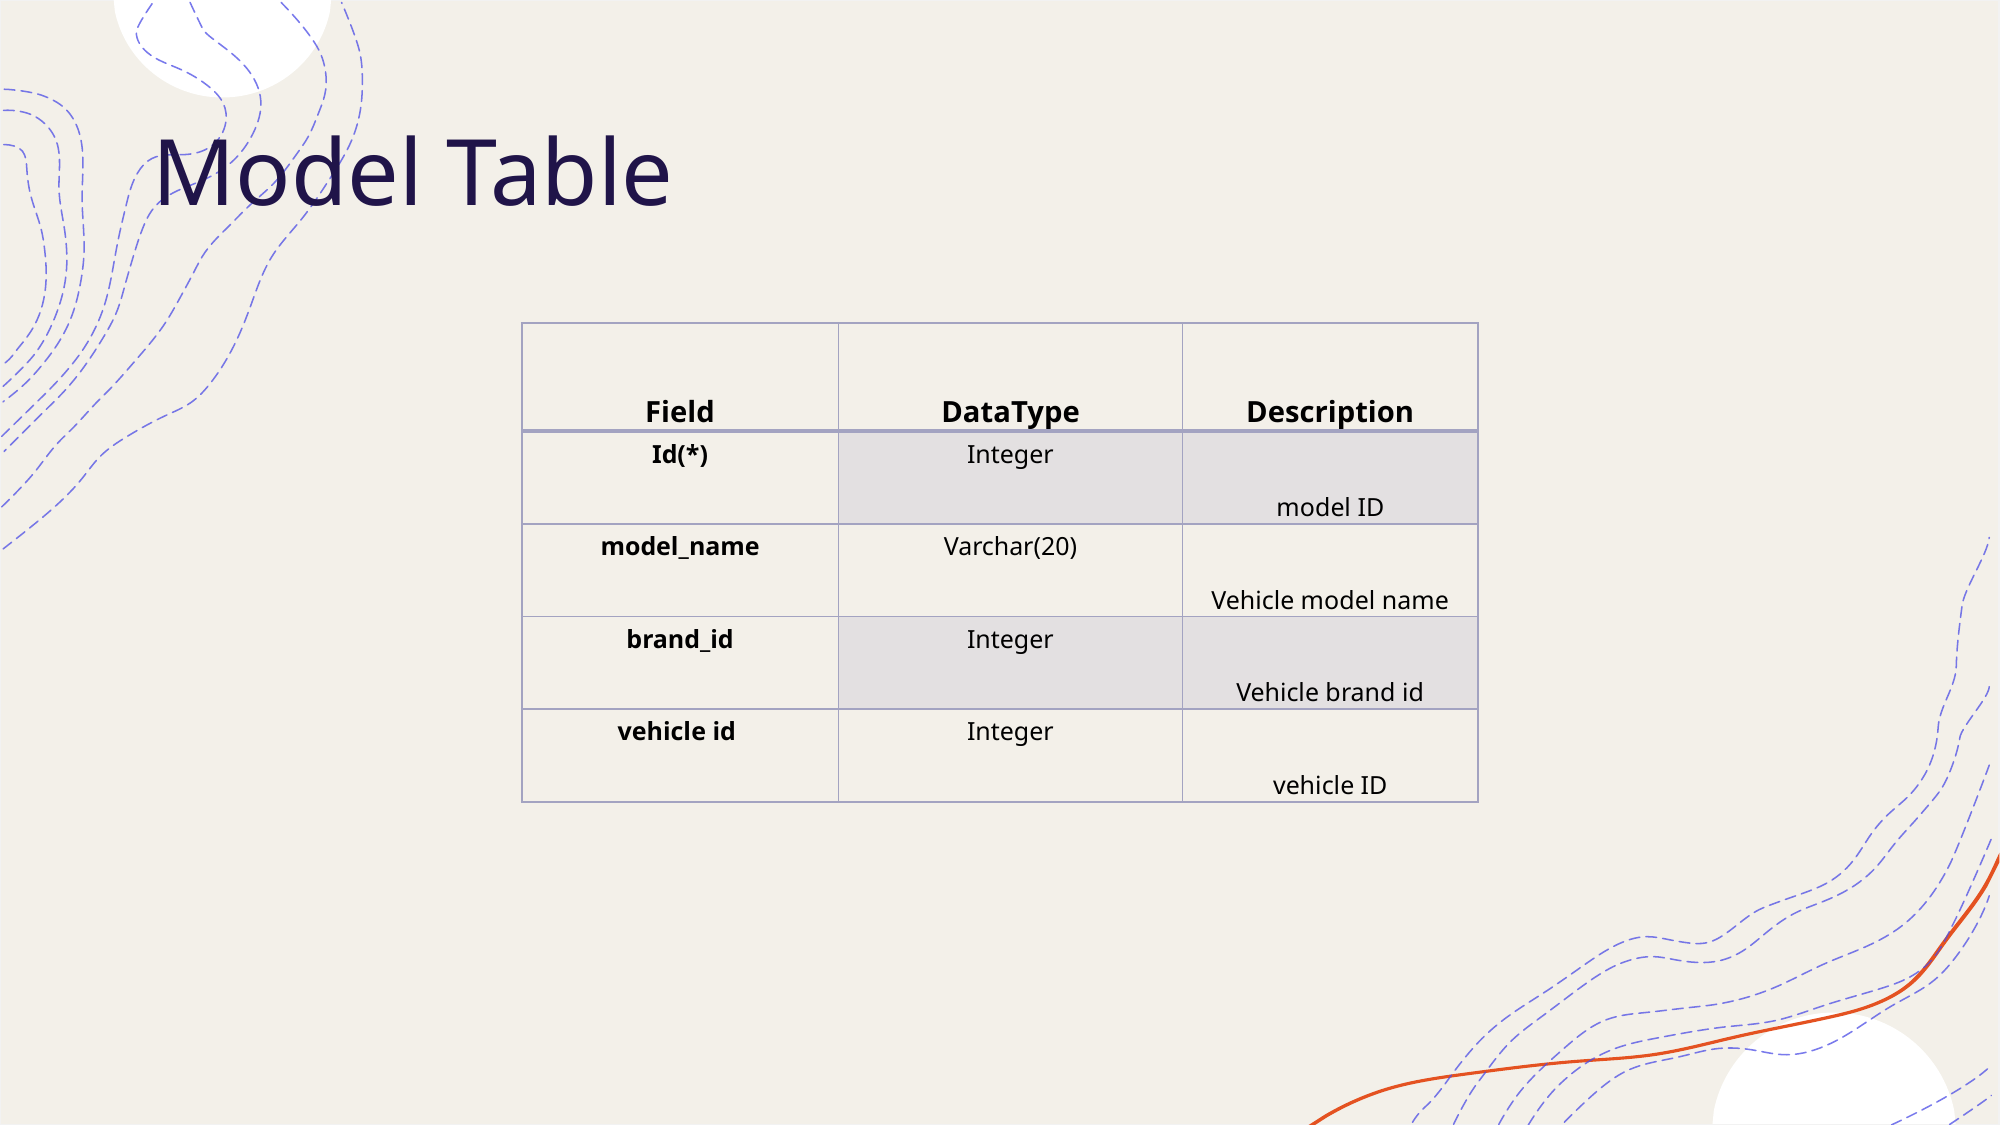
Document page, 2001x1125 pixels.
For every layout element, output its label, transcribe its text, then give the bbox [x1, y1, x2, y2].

table_cell model_name [523, 525, 838, 616]
table_cell vehicle ID [1183, 710, 1477, 801]
table_cell Varchar(20) [839, 525, 1182, 616]
table_cell Id(*) [523, 433, 838, 523]
table_cell Vehicle model name [1183, 525, 1477, 616]
table_header Field [523, 324, 838, 429]
title Model Table [137, 59, 1863, 278]
table_cell model ID [1183, 433, 1477, 523]
table_cell vehicle id [523, 710, 838, 801]
table_header Description [1183, 324, 1477, 429]
table_cell Integer [839, 710, 1182, 801]
table_cell brand_id [523, 617, 838, 708]
table_header DataType [839, 324, 1182, 429]
table_cell Vehicle brand id [1183, 617, 1477, 708]
table_cell Integer [839, 433, 1182, 523]
table_cell Integer [839, 617, 1182, 708]
